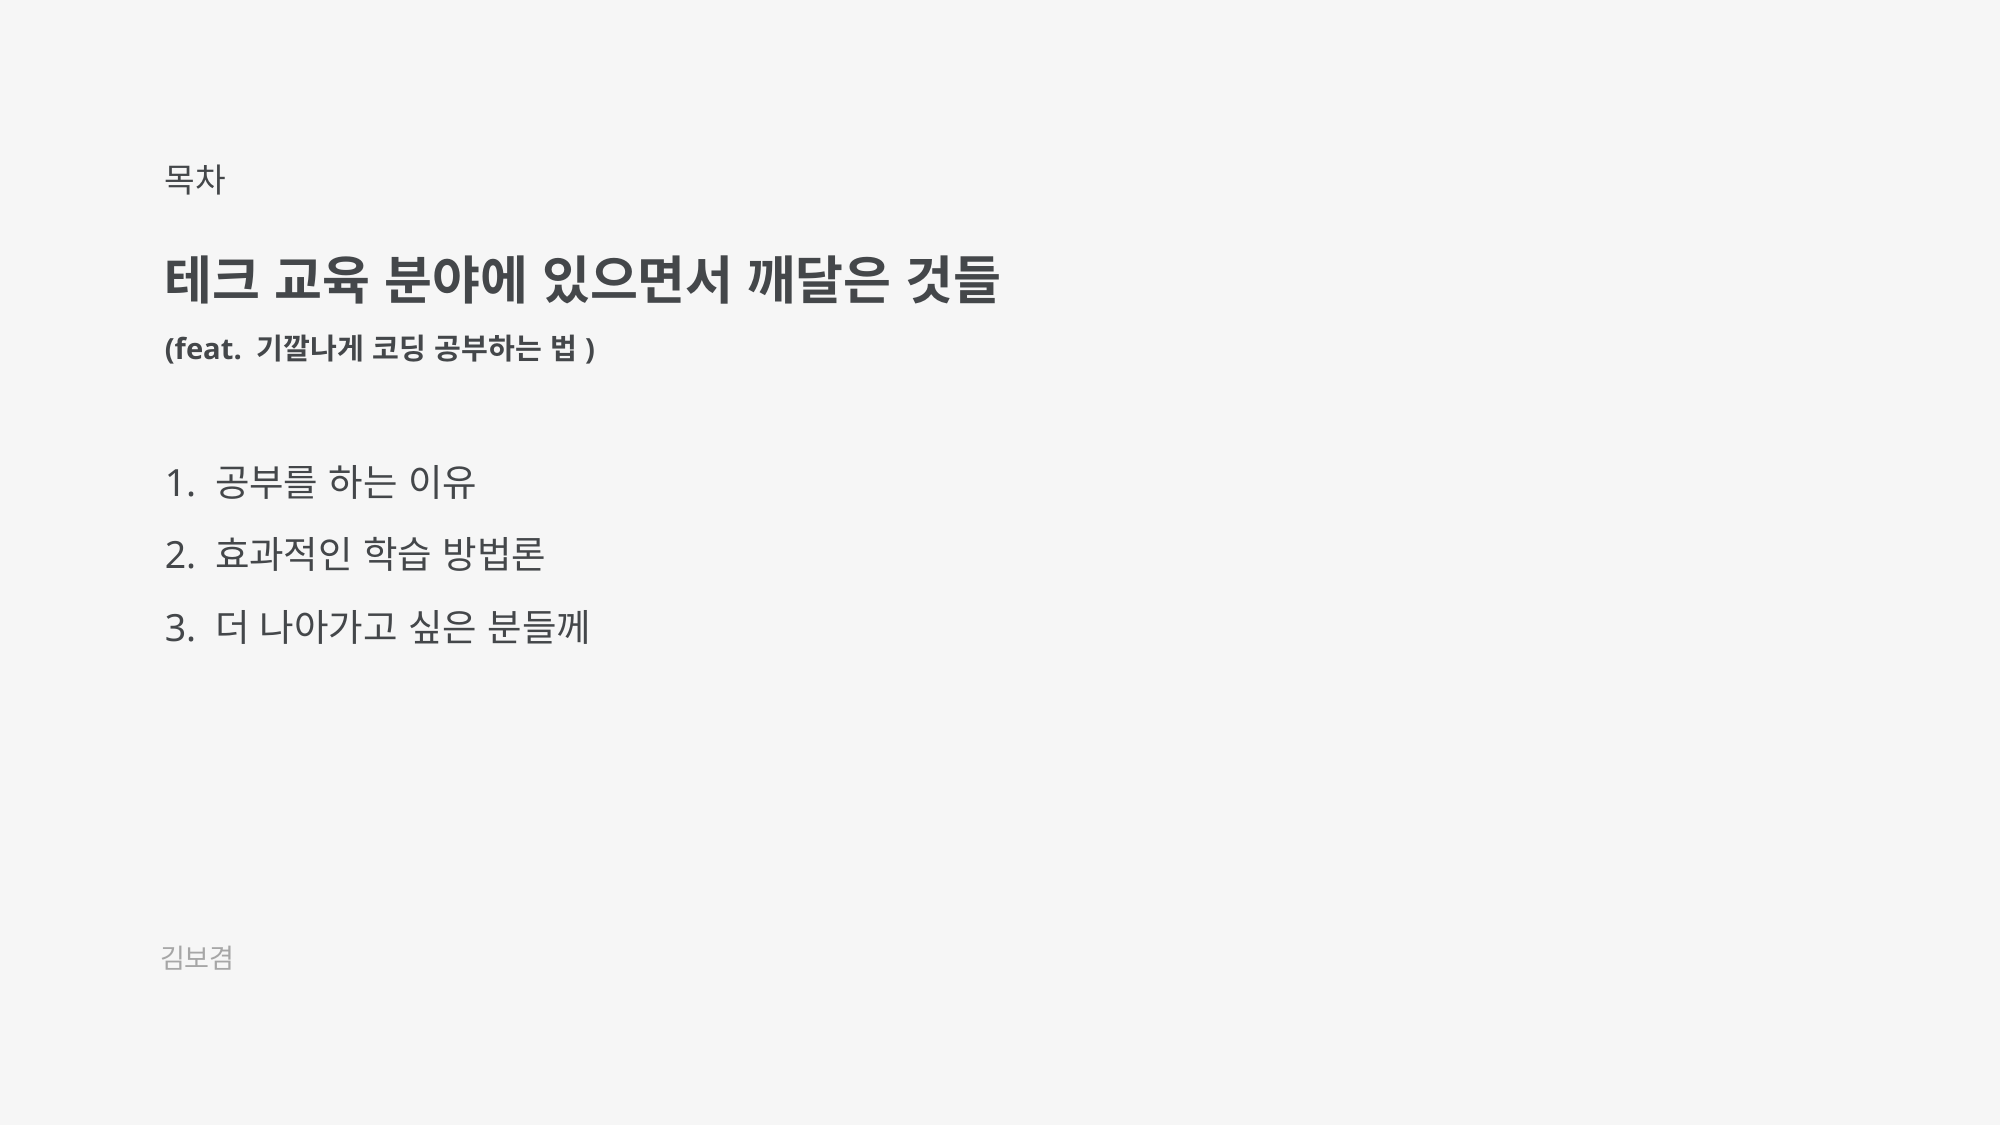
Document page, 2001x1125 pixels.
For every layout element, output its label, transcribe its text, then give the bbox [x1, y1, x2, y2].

text_box 1. 공부를 하는 이유 [150, 451, 1122, 511]
text_box 테크 교육 분야에 있으면서 깨달은 것들 (feat. 기깔나게 코딩 공부하는 법) [150, 240, 1152, 373]
text_box 2. 효과적인 학습 방법론 [149, 524, 1076, 584]
text_box 목차 [149, 151, 262, 207]
text_box 김보겸 [145, 934, 257, 982]
text_box 3. 더 나아가고 싶은 분들께 [149, 597, 1101, 657]
